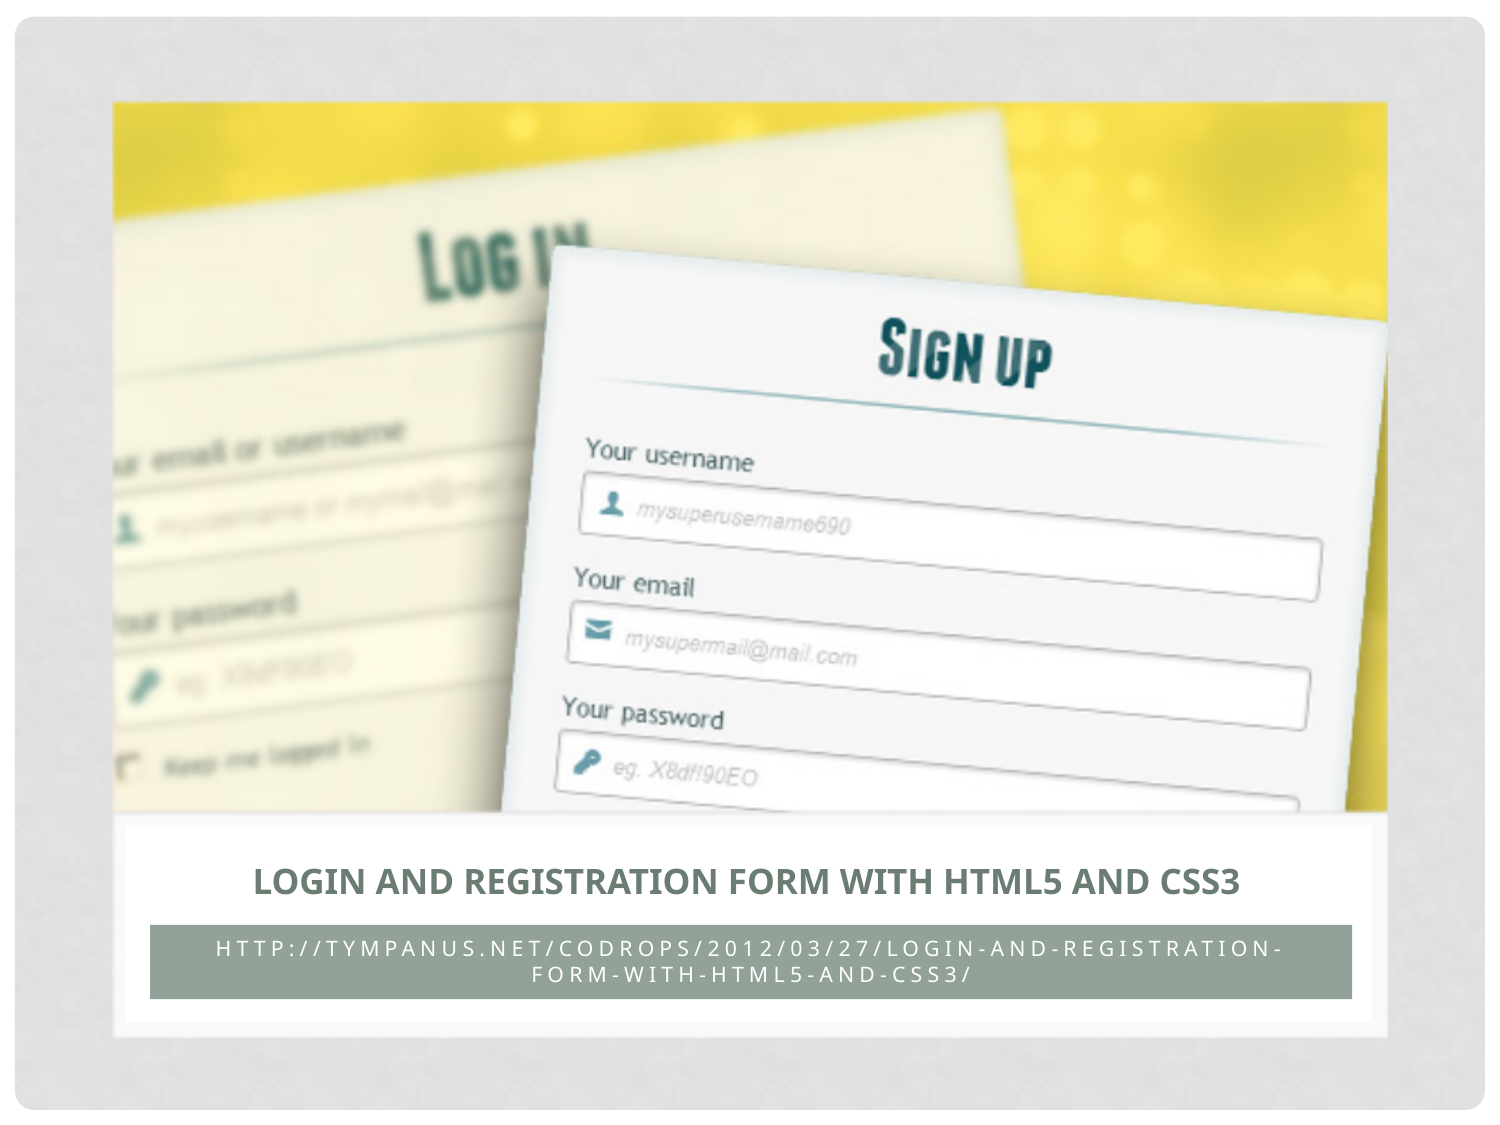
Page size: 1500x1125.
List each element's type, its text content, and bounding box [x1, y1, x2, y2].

list http://tympanus.net/codrops/2012/03/27/login-and-registration-form-with-html5-and-css3/ [156, 927, 1346, 994]
title Login and Registration Form with HTML5 and CSS3 [150, 837, 1353, 924]
picture [112, 101, 1388, 813]
